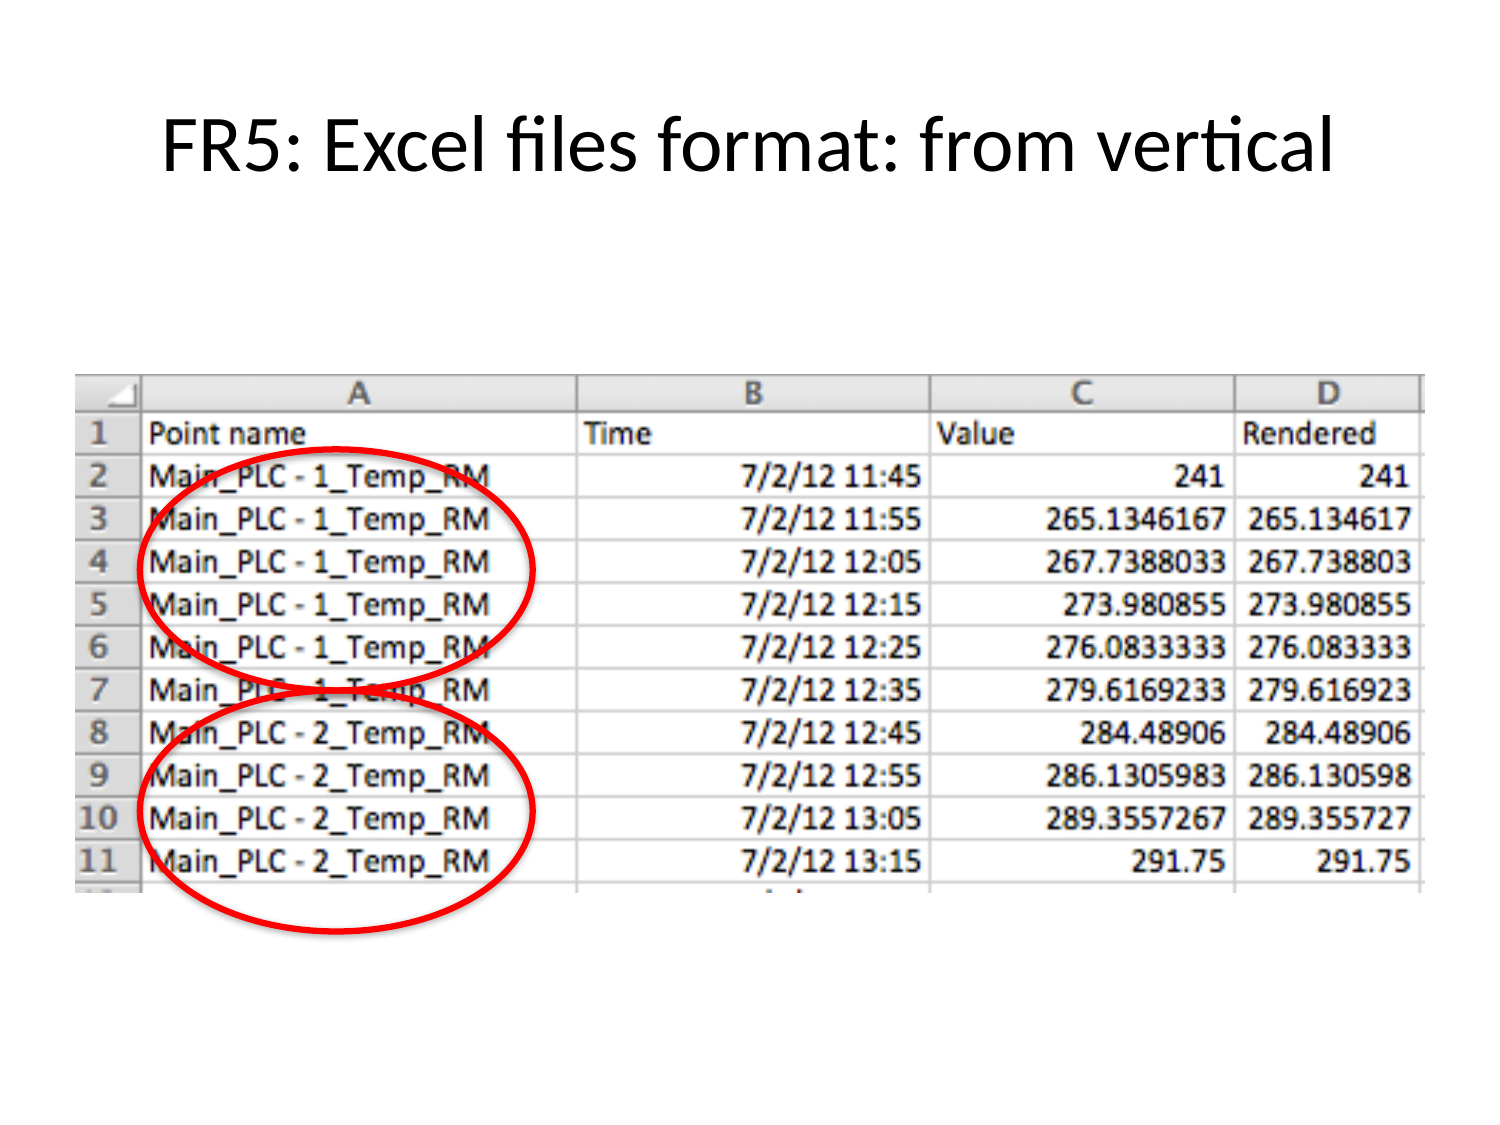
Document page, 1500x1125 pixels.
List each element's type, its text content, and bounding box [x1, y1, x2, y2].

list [74, 262, 1426, 1006]
title FR5: Excel files format: from vertical [75, 45, 1425, 233]
